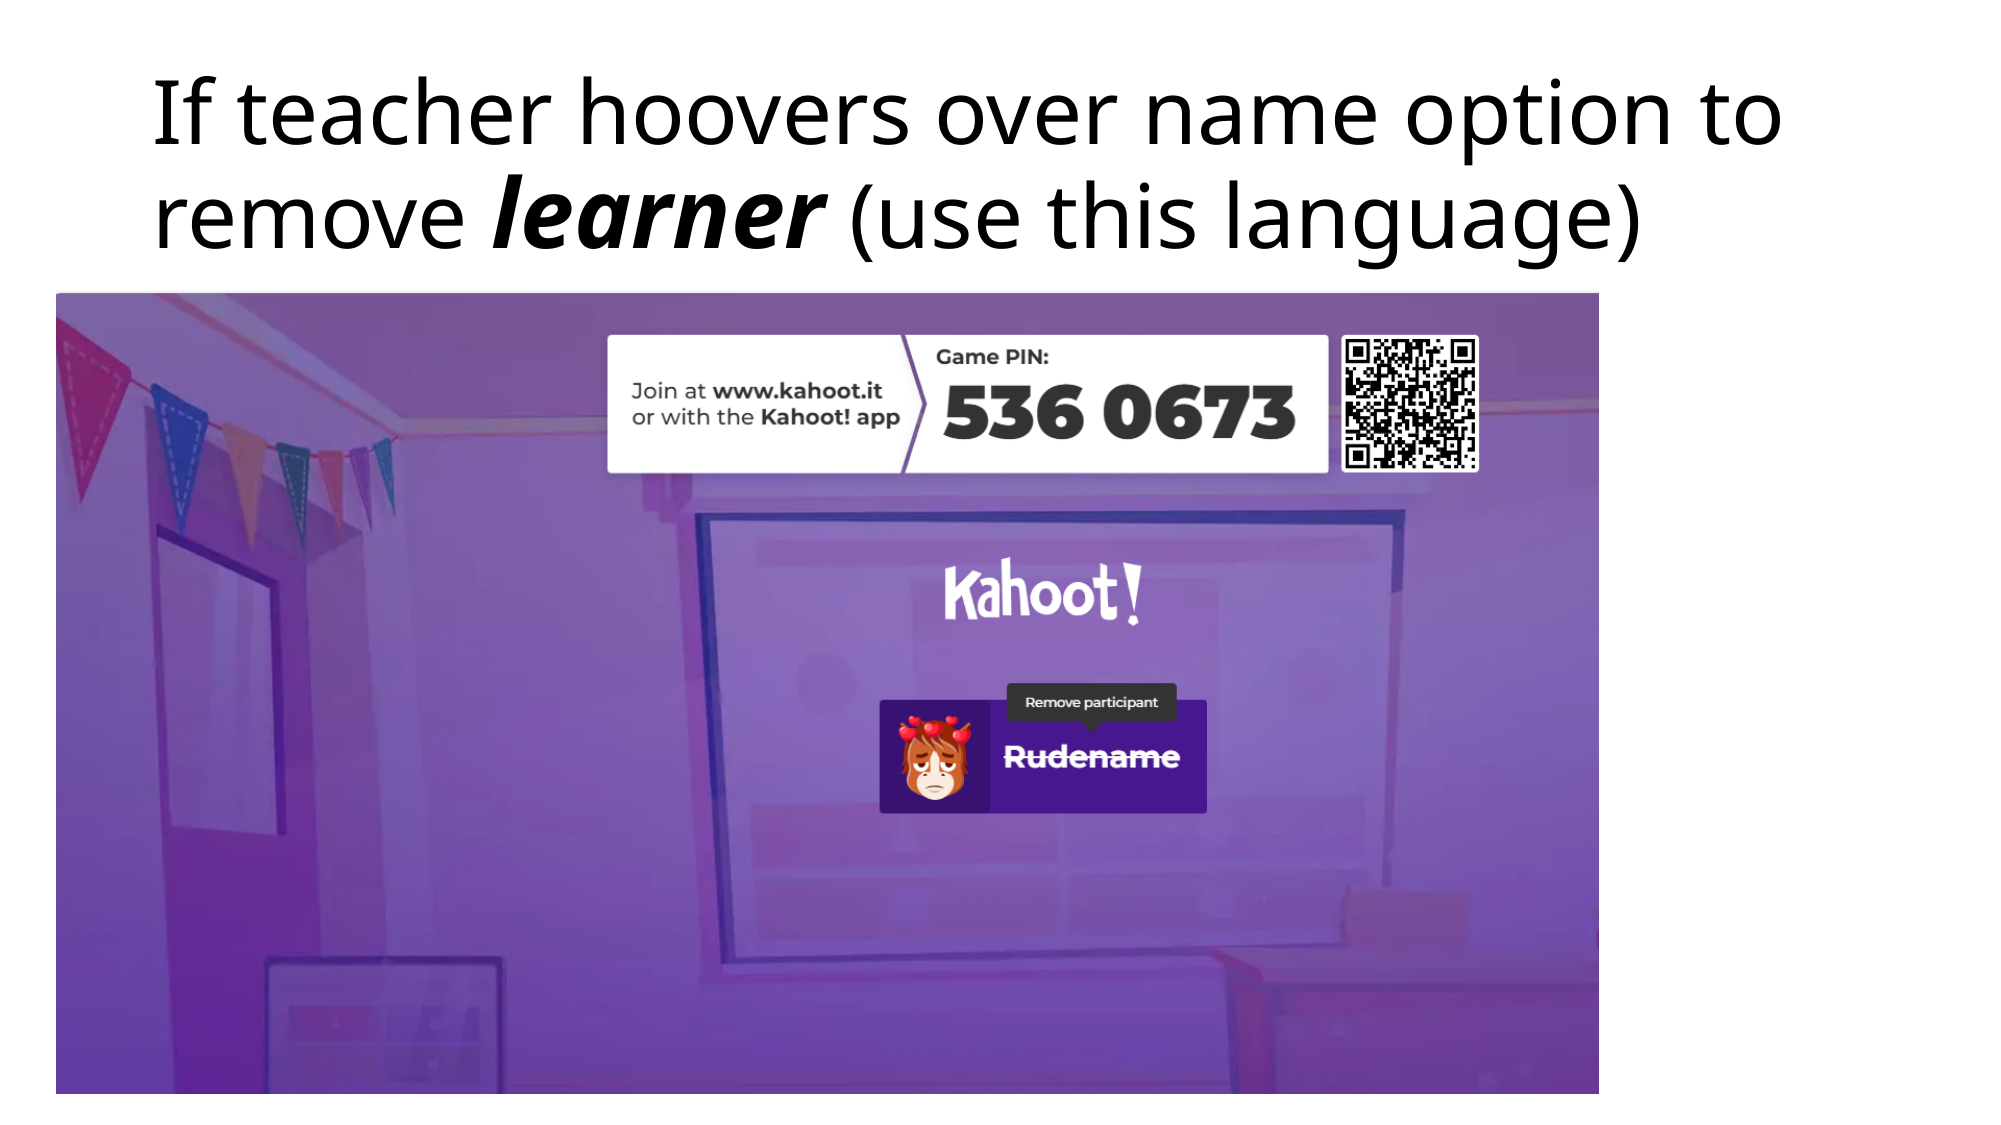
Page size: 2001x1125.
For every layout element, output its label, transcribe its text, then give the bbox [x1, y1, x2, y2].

title If teacher hoovers over name option to remove learner (use this language) [137, 59, 1863, 278]
picture [56, 289, 1600, 1094]
